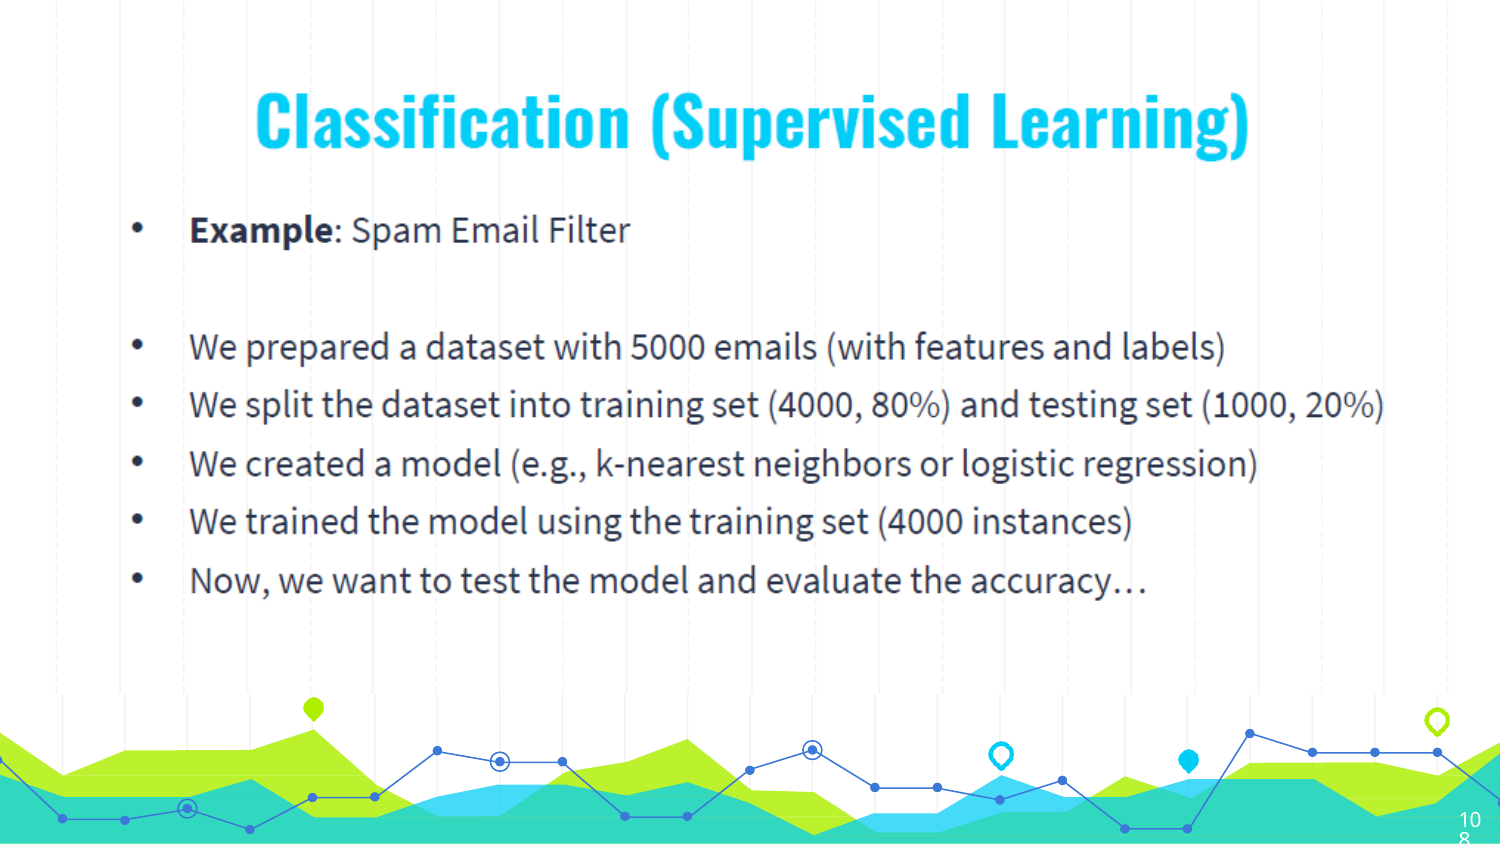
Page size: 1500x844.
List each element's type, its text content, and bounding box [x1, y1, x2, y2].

text_box 108 [1452, 800, 1486, 835]
picture [0, 0, 1500, 695]
picture [303, 697, 324, 722]
picture [1424, 707, 1450, 737]
picture [988, 741, 1014, 771]
picture [1178, 749, 1199, 774]
